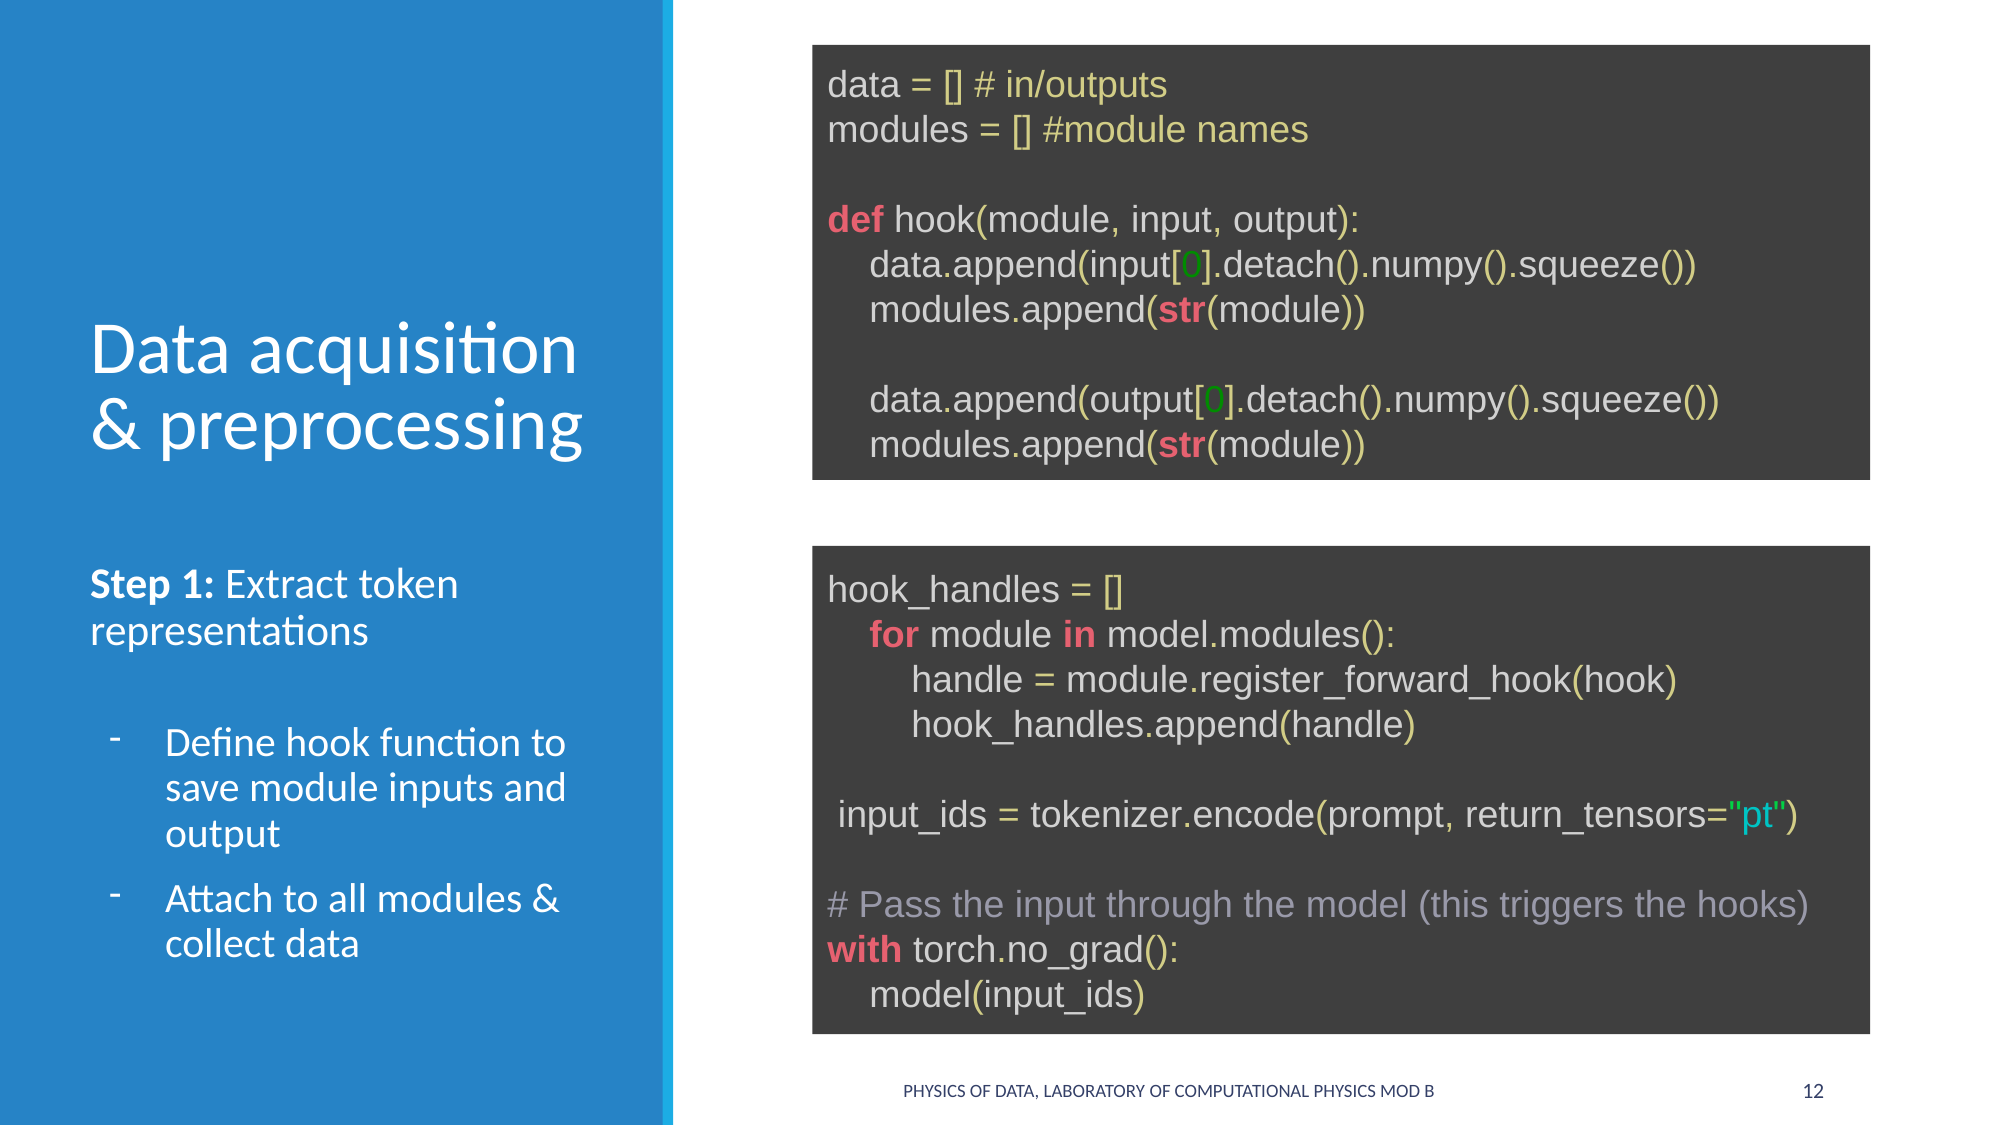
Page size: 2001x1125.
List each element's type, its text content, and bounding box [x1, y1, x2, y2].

footer PHYSICS OF DATA, LABORATORY OF COMPUTATIONAL PHYSICS MOD B [787, 1059, 1550, 1120]
list Step 1: Extract token representations Define hook function to save module inputs and output Attach to all modules & collect data [75, 493, 600, 1035]
slide_number ‹#› [1624, 1059, 1840, 1120]
title Data acquisition & preprocessing [75, 97, 600, 473]
text_box hook_handles = [] for module in model.modules(): handle = module.register_forward_hook(hook) hook_handles.append(handle) input_ids = tokenizer.encode(prompt, return_tensors="pt") # Pass the input through the model (this triggers the hooks) with torch.no_grad(): model(input_ids) [812, 545, 1871, 1035]
text_box data = [] # in/outputs modules = [] #module names def hook(module, input, output): data.append(input[0].detach().numpy().squeeze()) modules.append(str(module)) data.append(output[0].detach().numpy().squeeze()) modules.append(str(module)) [812, 44, 1871, 480]
